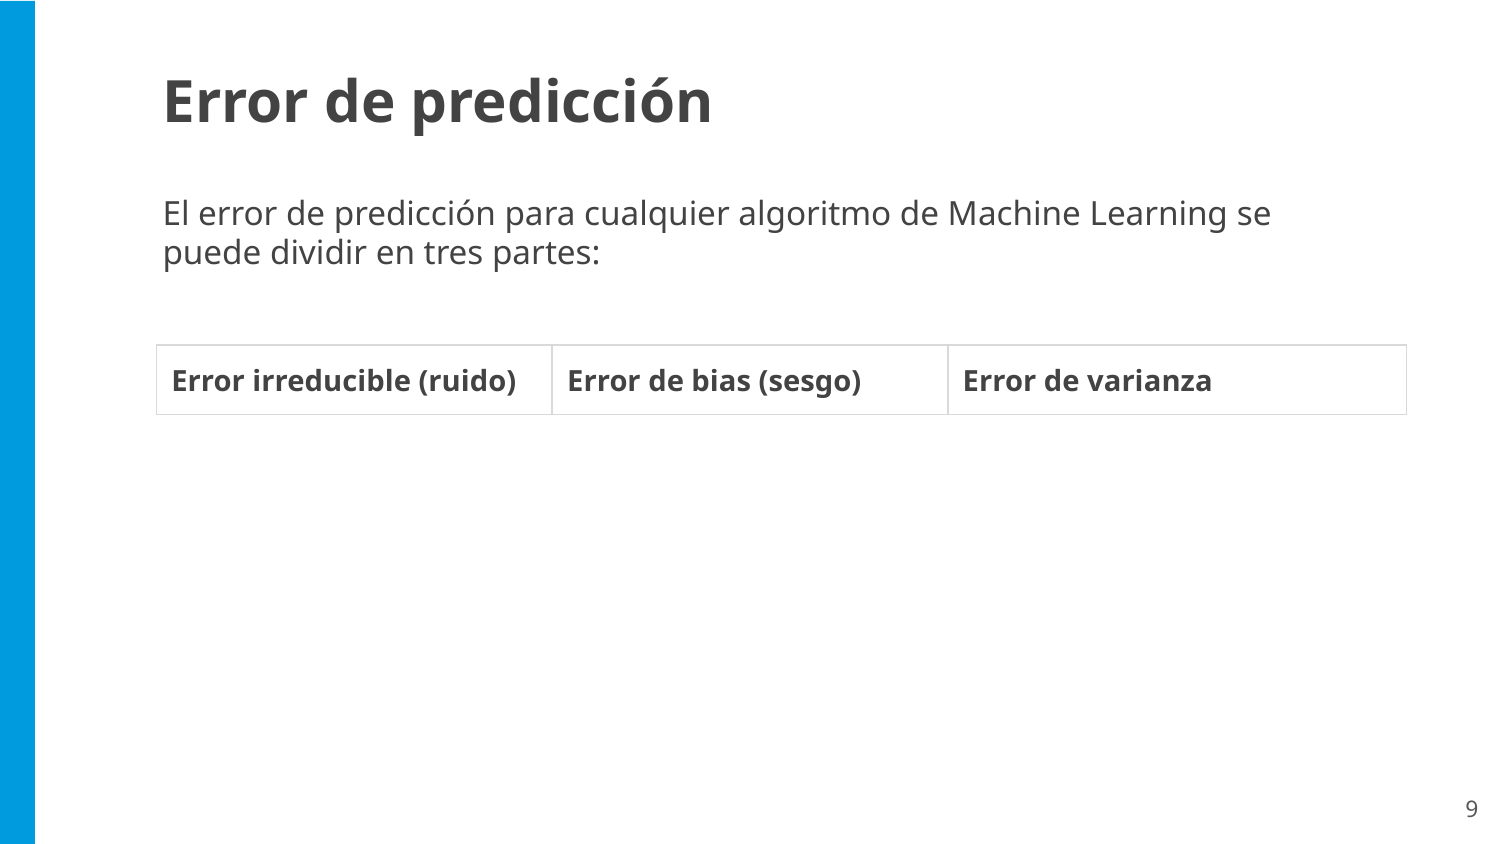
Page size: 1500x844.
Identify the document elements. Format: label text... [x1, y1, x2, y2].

text_box El error de predicción para cualquier algoritmo de Machine Learning se puede dividir en tres partes: [147, 184, 1374, 308]
text_box Error de predicción [147, 49, 1350, 146]
table_header Error de bias (sesgo) [553, 346, 947, 414]
table_header Error irreducible (ruido) [157, 346, 551, 414]
slide_number ‹#› [1403, 779, 1494, 844]
table_header Error de varianza [949, 346, 1406, 414]
